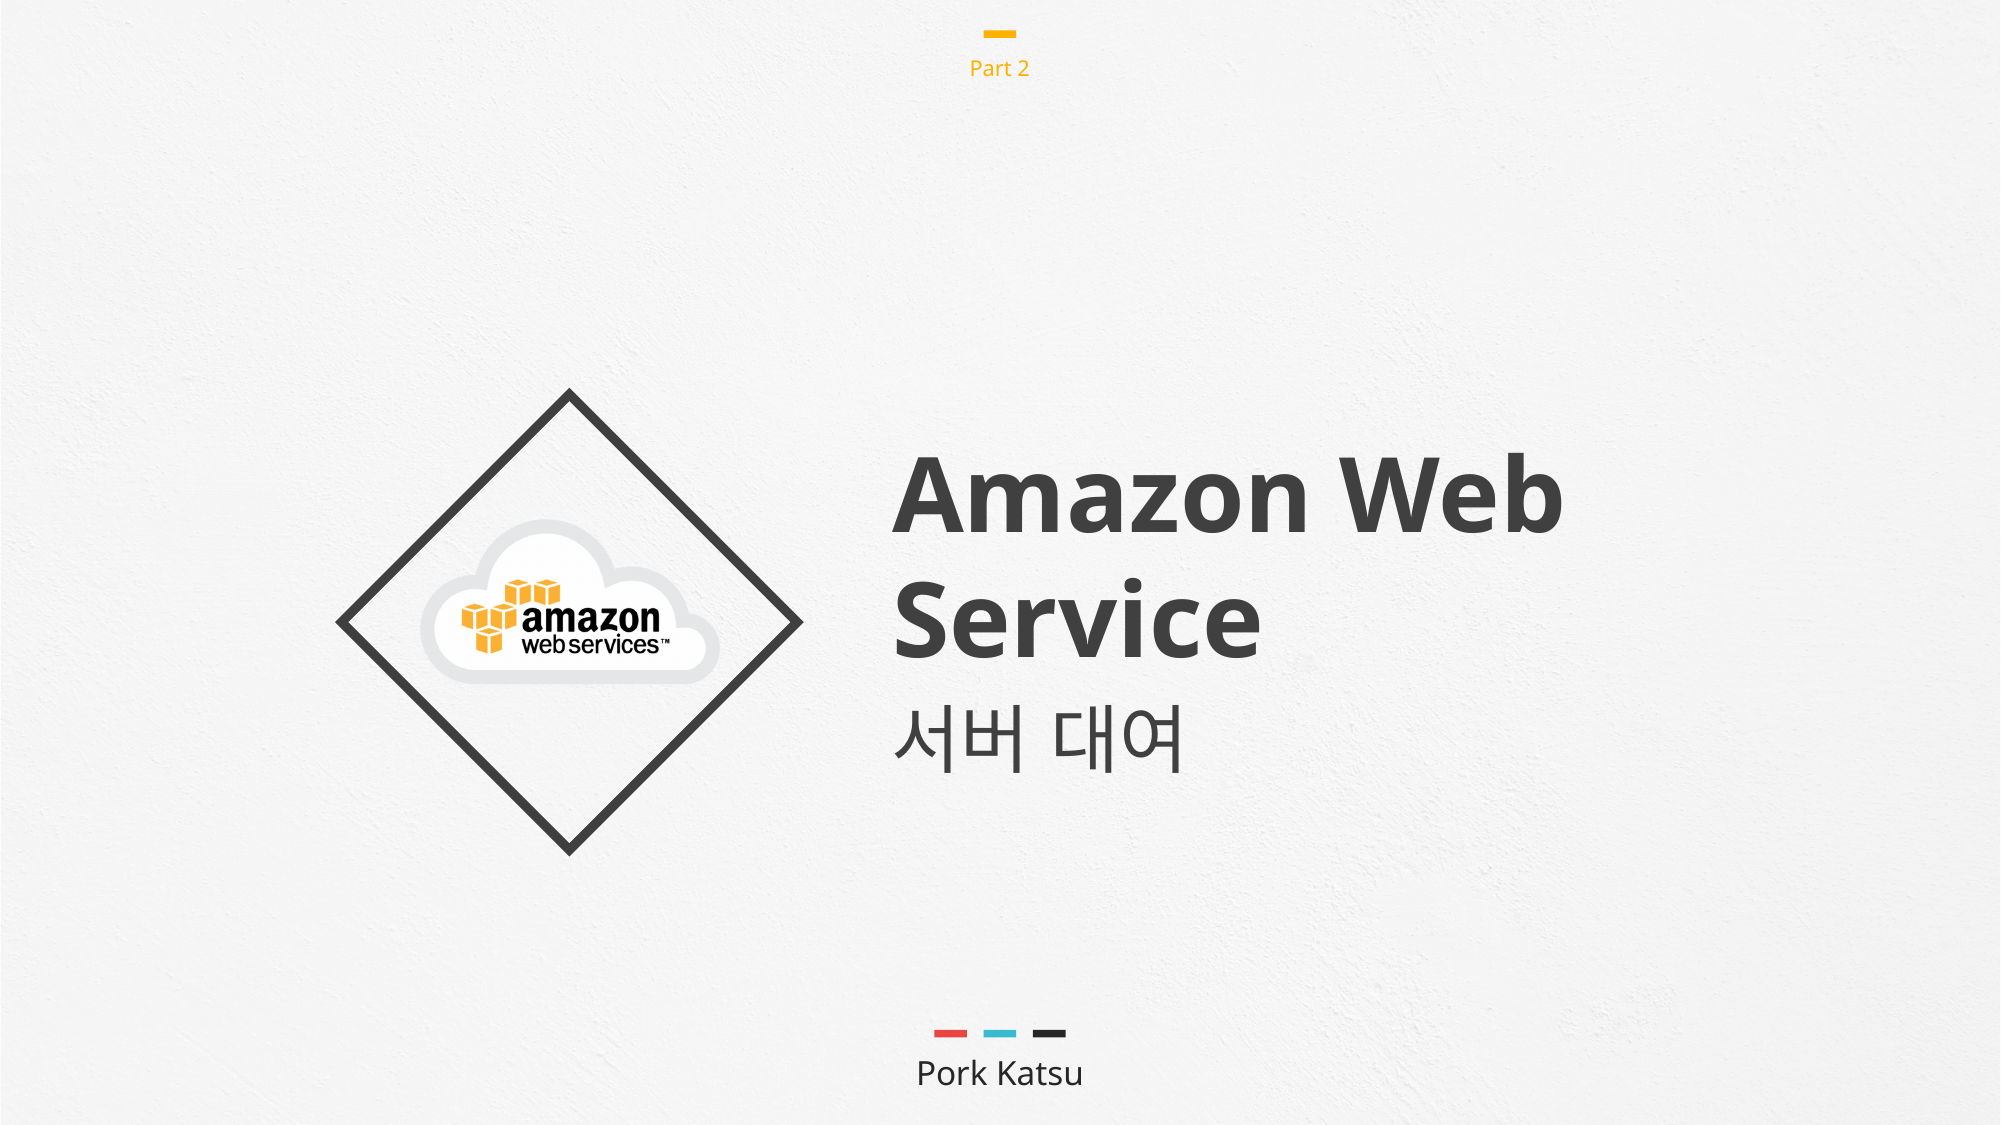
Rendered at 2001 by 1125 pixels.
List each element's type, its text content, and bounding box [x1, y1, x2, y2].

text_box Amazon Web Service [877, 421, 1932, 686]
text_box [728, 551, 799, 693]
text_box 서버 대여 [876, 685, 1902, 790]
text_box [1032, 1029, 1067, 1038]
text_box [453, 392, 686, 509]
text_box [983, 1029, 1017, 1038]
text_box Part 2 [954, 47, 1045, 89]
text_box [340, 551, 411, 693]
text_box Pork Katsu [901, 1044, 1099, 1100]
text_box [933, 1029, 968, 1038]
text_box [983, 29, 1017, 39]
picture [411, 509, 728, 696]
text_box [414, 696, 725, 852]
